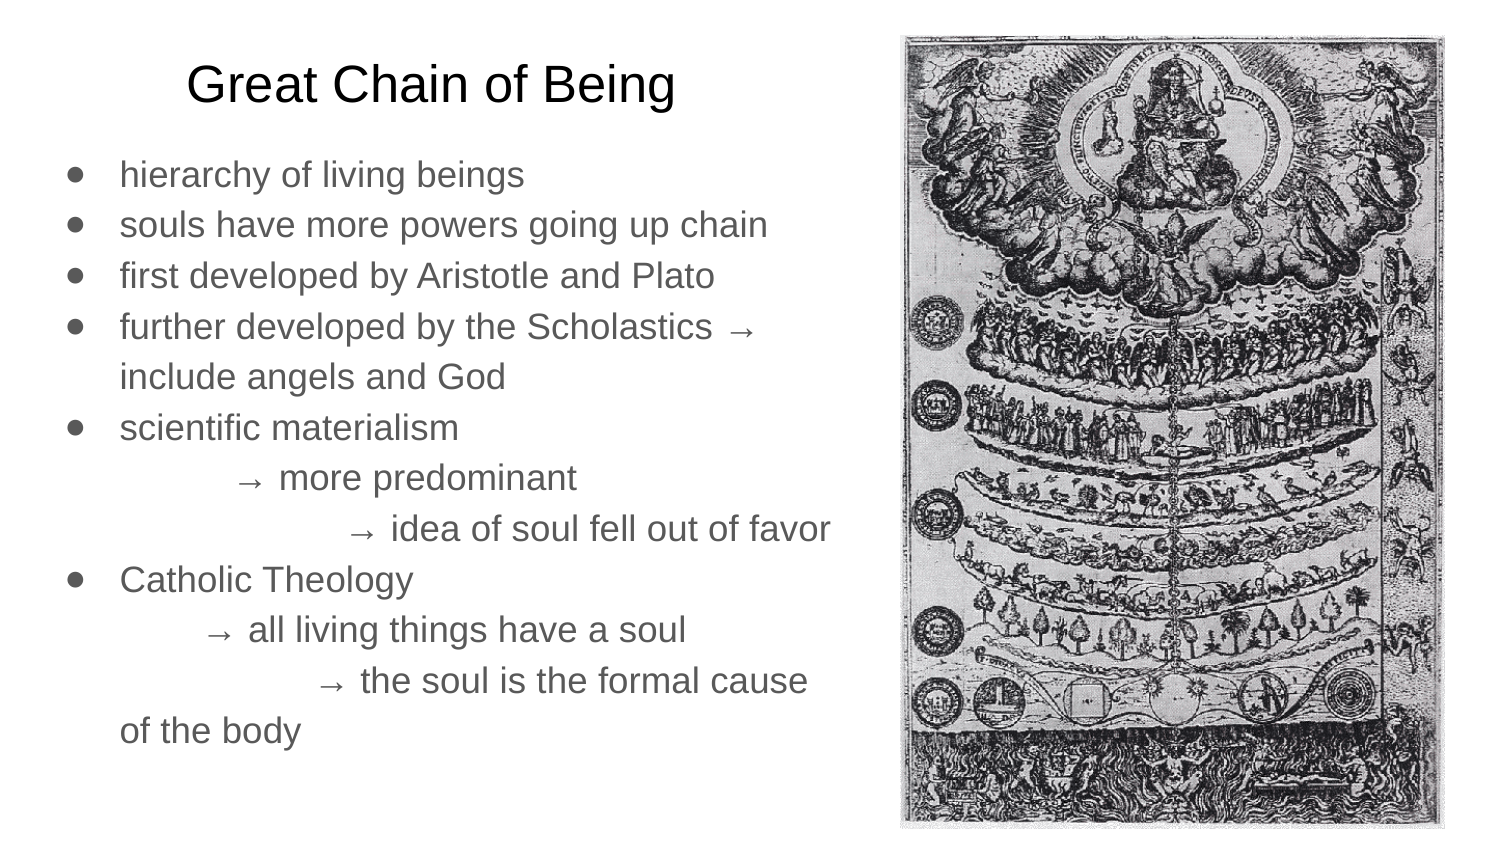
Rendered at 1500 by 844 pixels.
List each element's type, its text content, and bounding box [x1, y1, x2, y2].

picture [899, 34, 1445, 830]
list hierarchy of living beings souls have more powers going up chain first developed by Aristotle and Plato further developed by the Scholastics → include angels and God scientific materialism → more predominant → idea of soul fell out of favor Catholic Theology → all living things have a soul → the soul is the formal cause of the body [31, 128, 862, 806]
title Great Chain of Being [171, 35, 721, 128]
